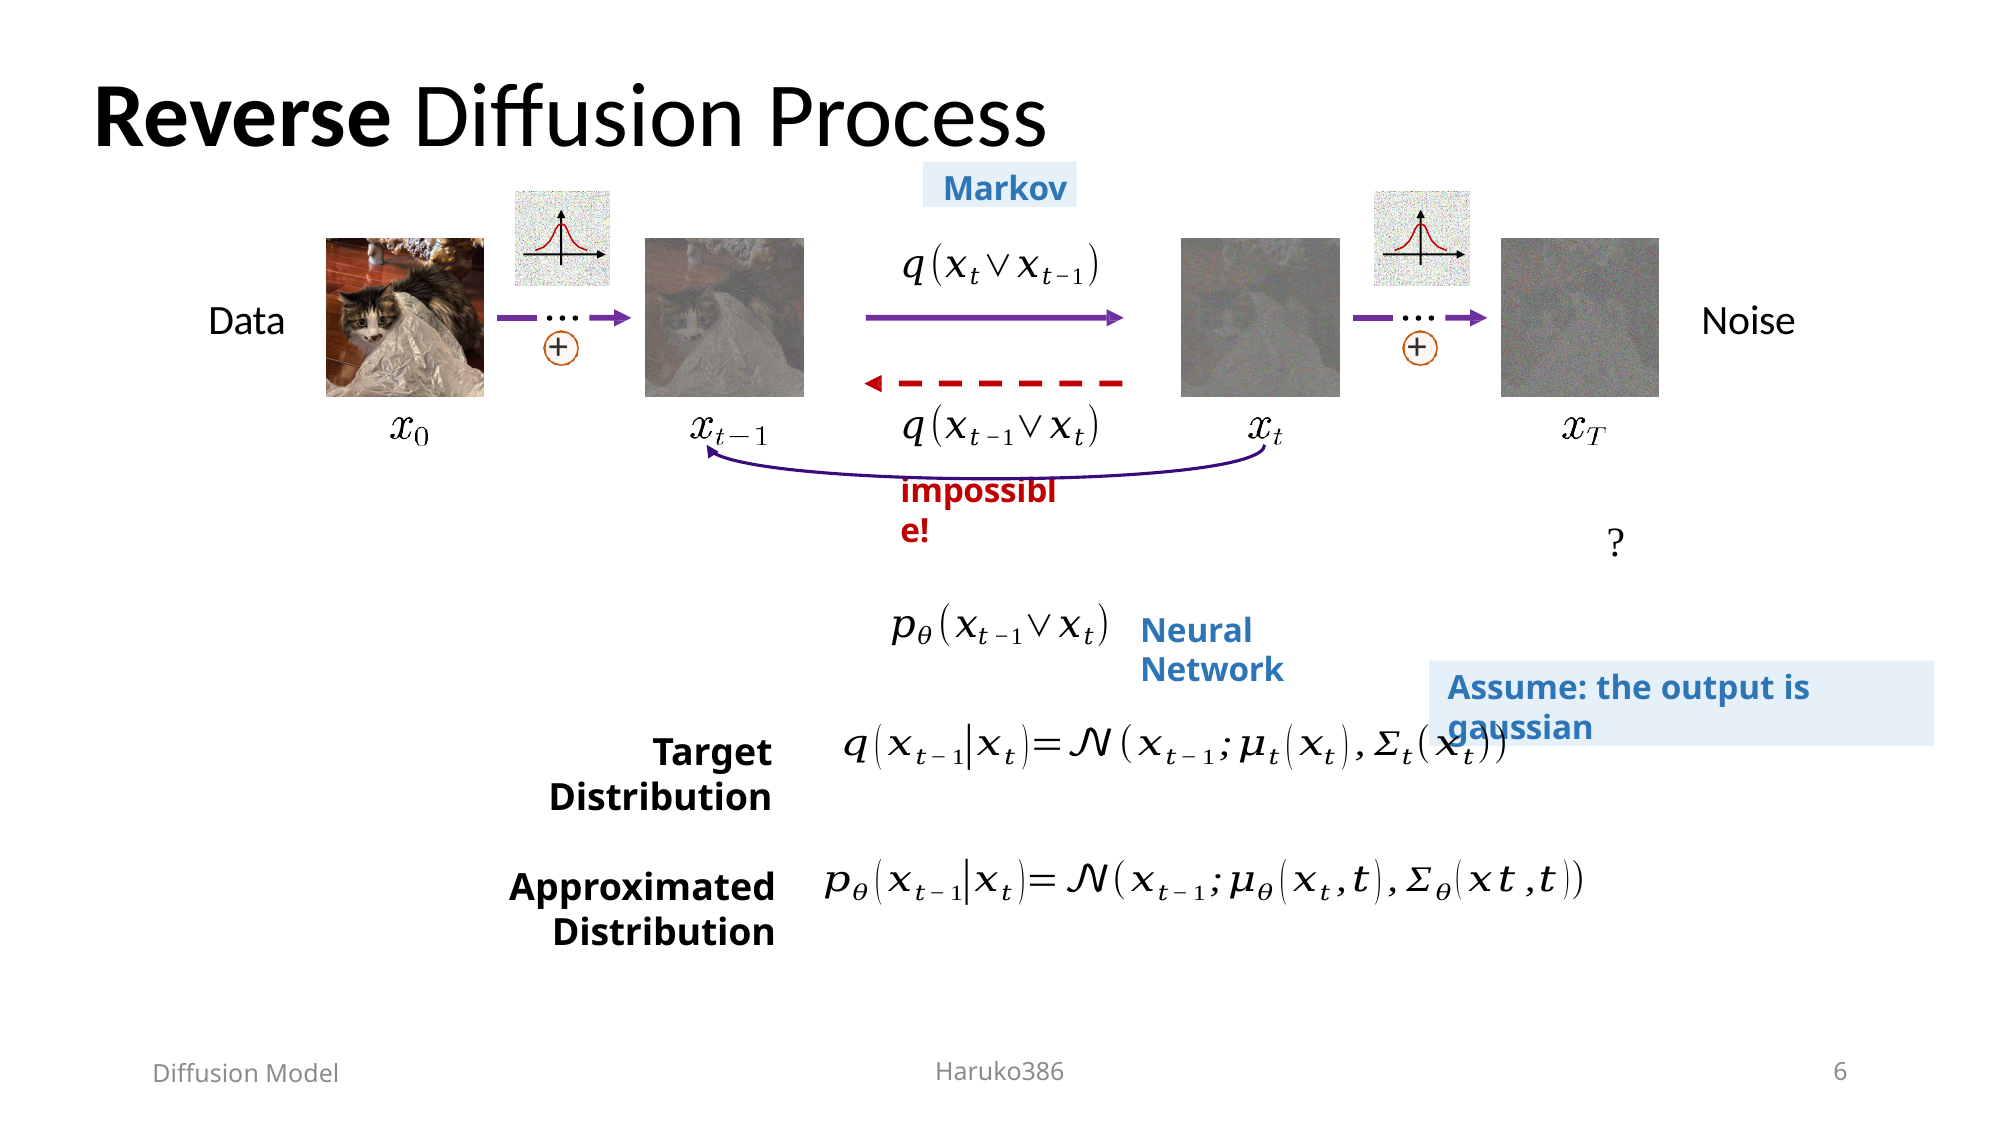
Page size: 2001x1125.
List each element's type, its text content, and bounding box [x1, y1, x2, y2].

text_box [864, 375, 882, 393]
text_box [1019, 380, 1043, 387]
text_box Assume: the output is gaussian [1429, 660, 1934, 746]
text_box Target Distribution [427, 726, 774, 819]
text_box impossible! [986, 479, 1075, 549]
picture [1562, 417, 1606, 445]
text_box [589, 309, 632, 327]
slide_number 5 [1412, 1042, 1863, 1103]
title Reverse Diffusion Process [78, 59, 1804, 180]
text_box Data [206, 290, 290, 343]
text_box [514, 191, 611, 287]
text_box Neural Network [1137, 606, 1383, 689]
slide_number Diffusion Model [137, 1042, 588, 1103]
text_box [1402, 315, 1409, 321]
picture [645, 238, 804, 397]
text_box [690, 417, 749, 445]
text_box [1059, 380, 1083, 387]
text_box [1099, 380, 1123, 387]
text_box [865, 314, 985, 321]
text_box Markov [923, 161, 1077, 207]
footer Haruko386 [662, 1042, 1338, 1103]
text_box [898, 380, 922, 387]
picture [389, 417, 428, 446]
text_box [1445, 309, 1488, 327]
picture [1501, 238, 1659, 397]
text_box Approximated Distribution [278, 855, 792, 961]
text_box [986, 309, 1124, 327]
text_box impossible! [986, 467, 1075, 477]
text_box Noise [1699, 290, 1800, 343]
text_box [1374, 191, 1471, 287]
text_box + [1404, 320, 1437, 330]
picture [326, 238, 484, 397]
picture [1402, 330, 1438, 366]
picture [1181, 238, 1340, 397]
text_box [938, 380, 962, 387]
picture [756, 426, 767, 445]
picture [543, 330, 579, 366]
text_box impossible! [898, 467, 985, 477]
text_box [986, 380, 1002, 387]
text_box [979, 380, 985, 387]
text_box + [545, 320, 578, 330]
text_box impossible! [898, 479, 985, 549]
picture [1248, 417, 1282, 445]
